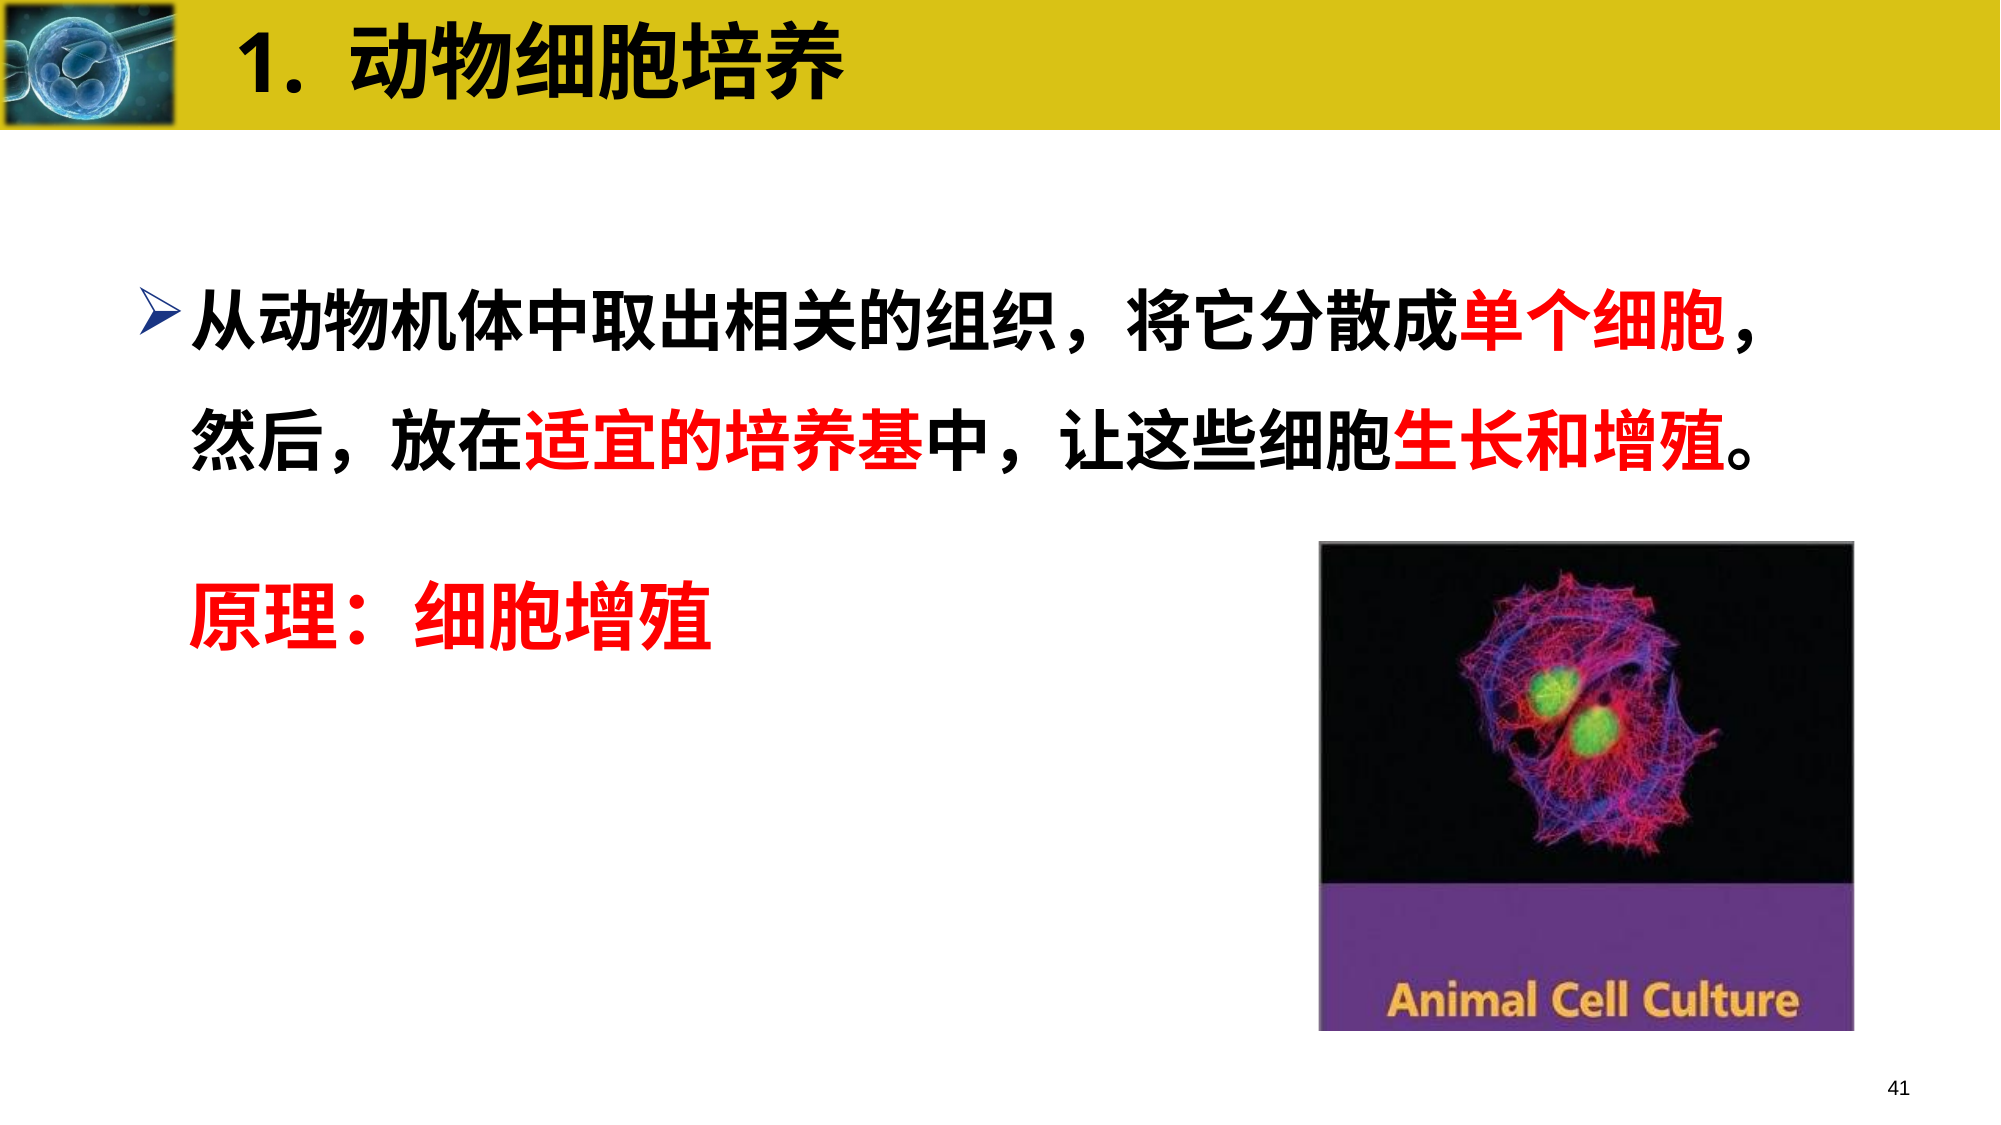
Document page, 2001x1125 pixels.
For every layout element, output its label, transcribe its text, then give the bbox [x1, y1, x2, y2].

text_box 原理：细胞增殖 [173, 562, 1154, 668]
picture [1318, 541, 1855, 1031]
title [486, 50, 1188, 138]
text_box 1. 动物细胞培养 [219, 0, 1053, 119]
slide_number 41 [1807, 1067, 1991, 1111]
picture [8, 8, 171, 122]
list 从动物机体中取出相关的组织，将它分散成单个细胞，然后，放在适宜的培养基中，让这些细胞生长和增殖。 [119, 231, 1793, 721]
